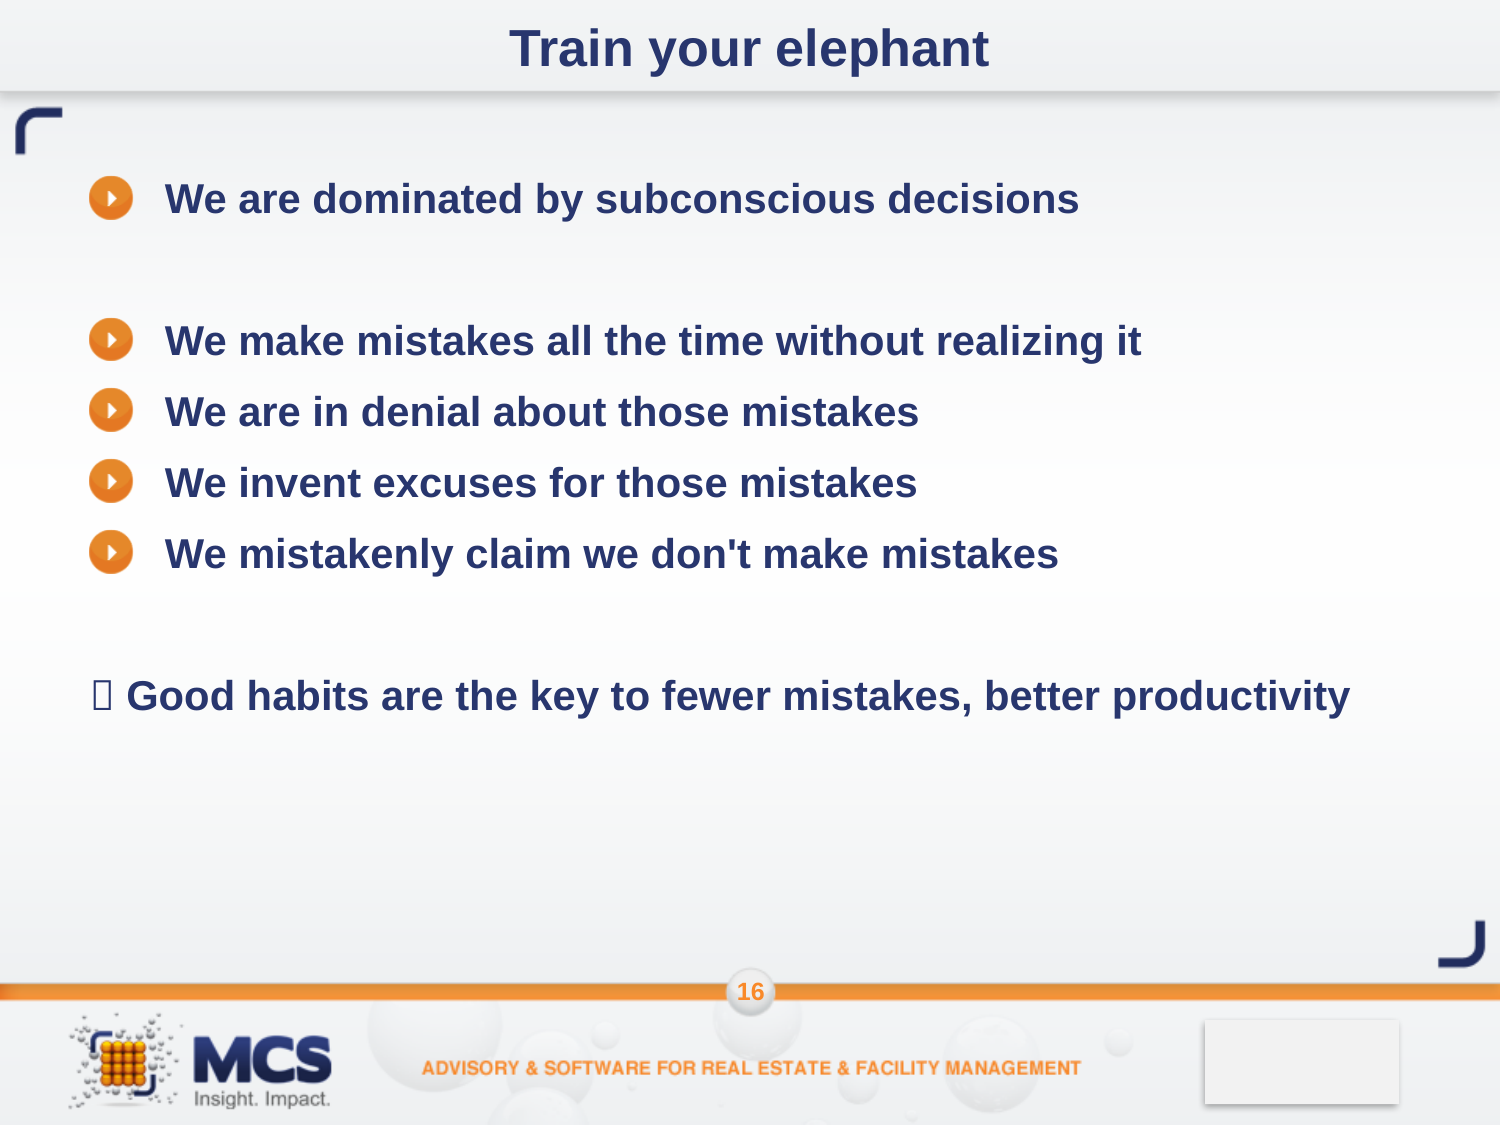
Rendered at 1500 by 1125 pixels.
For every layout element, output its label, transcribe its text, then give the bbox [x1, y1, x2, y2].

picture [0, 93, 1500, 1125]
title Train your elephant [0, 0, 1500, 93]
list We are dominated by subconscious decisions We make mistakes all the time without realizing it We are in denial about those mistakes We invent excuses for those mistakes We mistakenly claim we don't make mistakes  Good habits are the key to fewer mistakes, better productivity [75, 164, 1425, 937]
